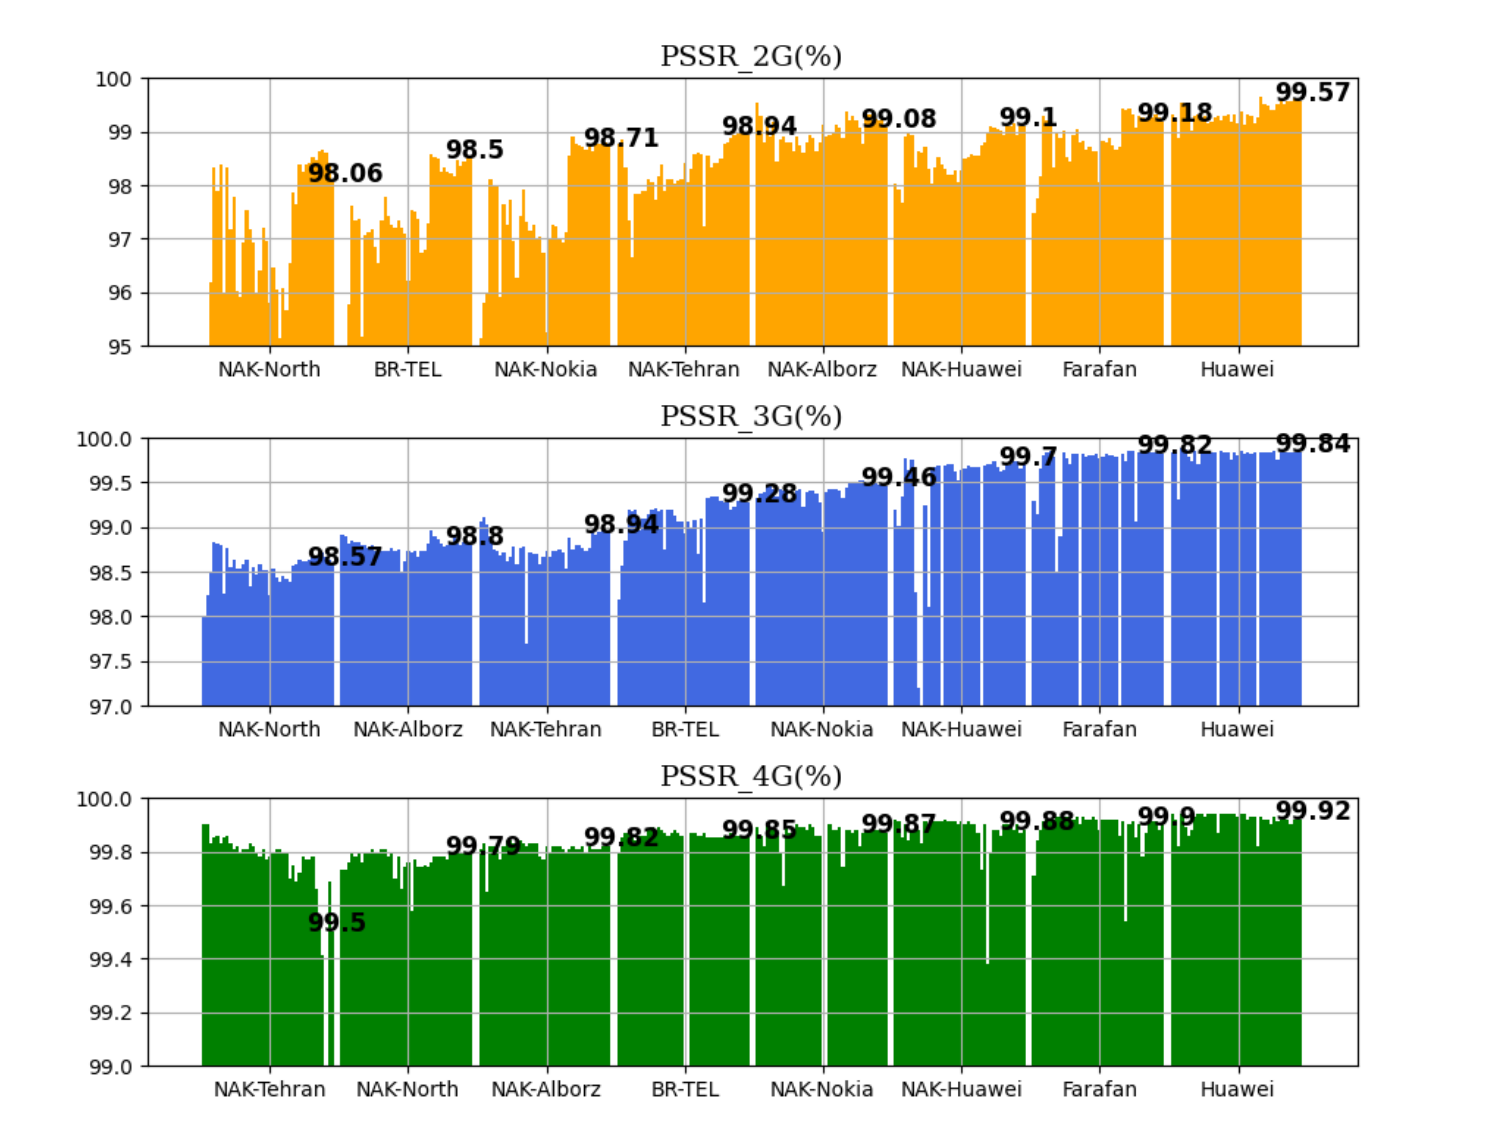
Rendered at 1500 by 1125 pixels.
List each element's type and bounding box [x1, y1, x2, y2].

picture [70, 404, 1421, 745]
picture [70, 44, 1421, 385]
picture [70, 764, 1421, 1105]
